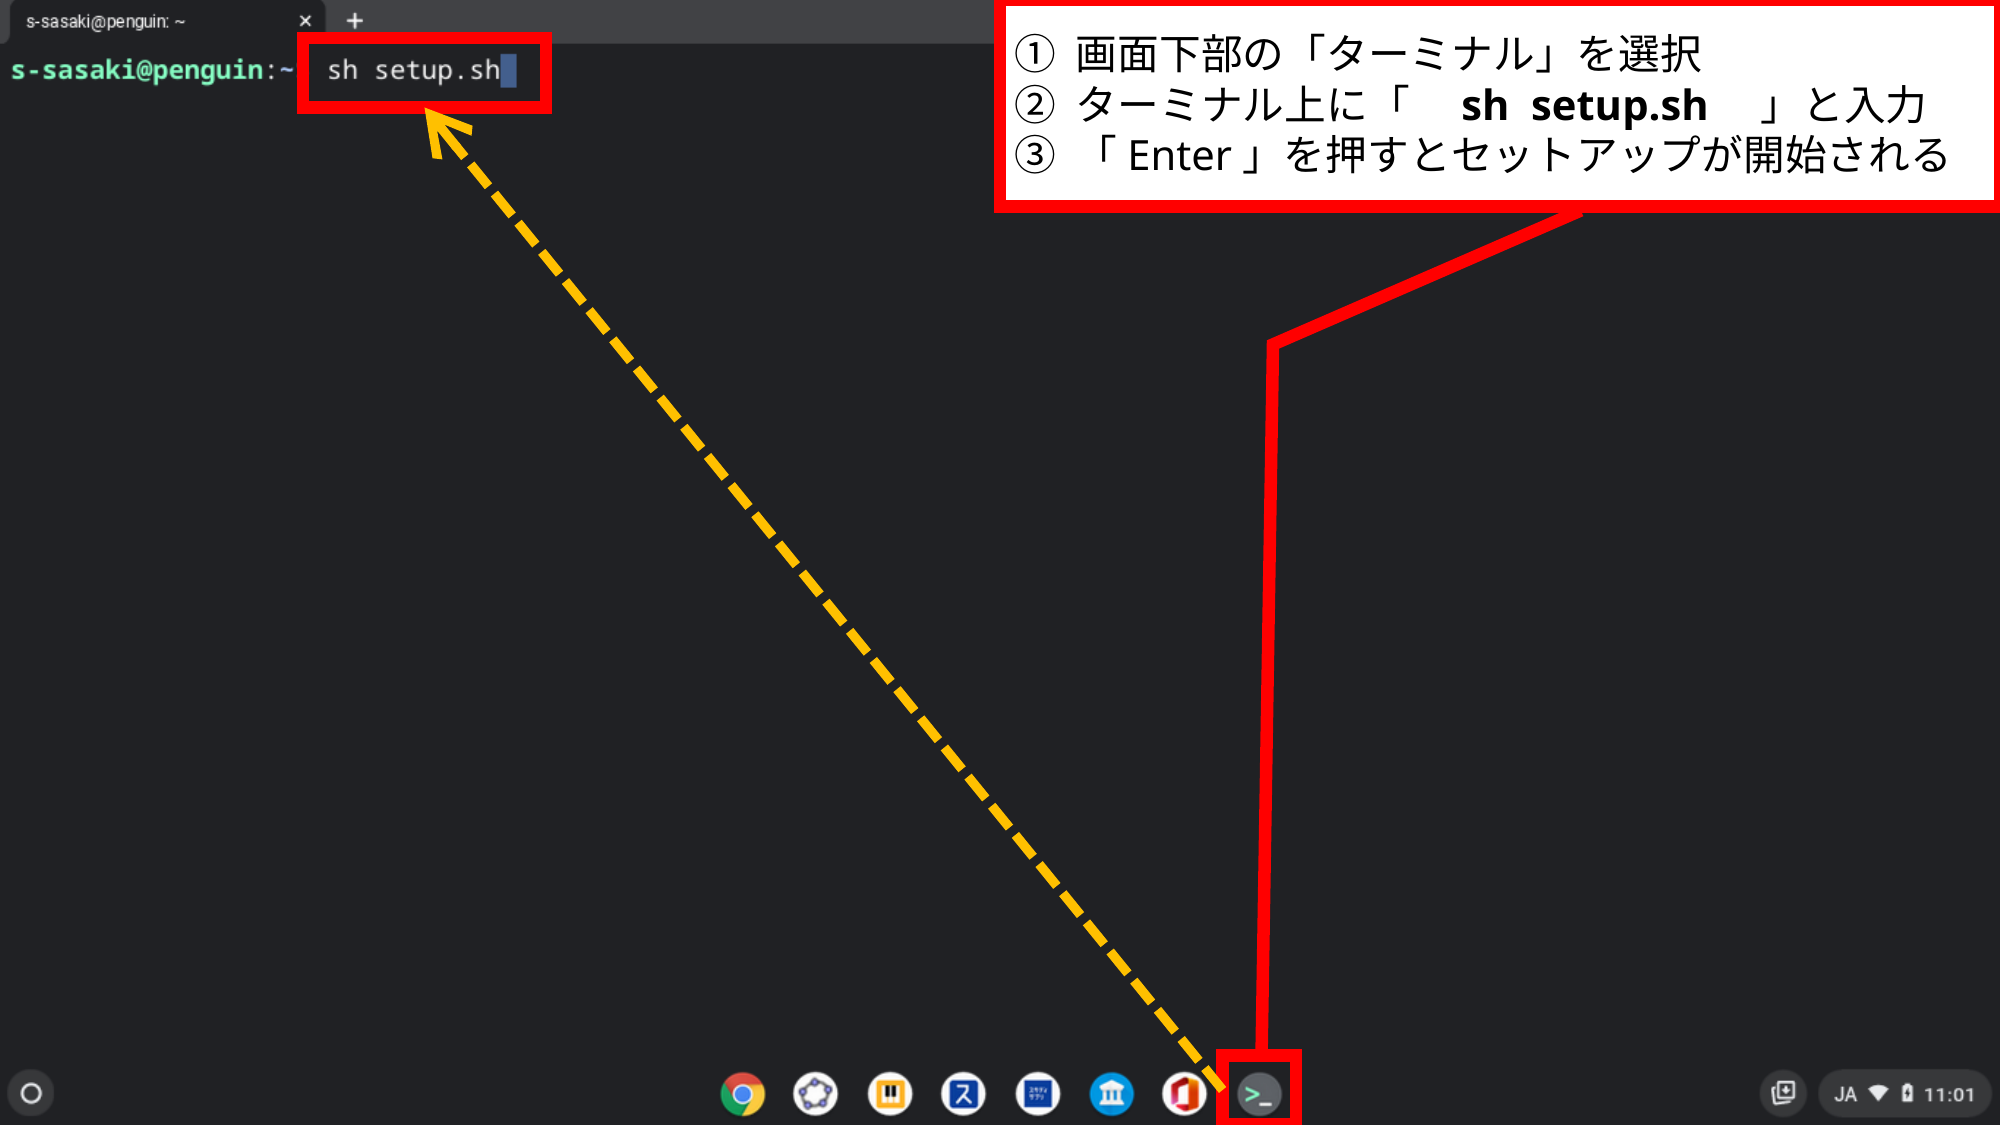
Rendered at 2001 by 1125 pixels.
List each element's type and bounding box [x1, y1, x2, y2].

picture [0, 0, 2000, 1125]
text_box [424, 107, 1223, 1091]
